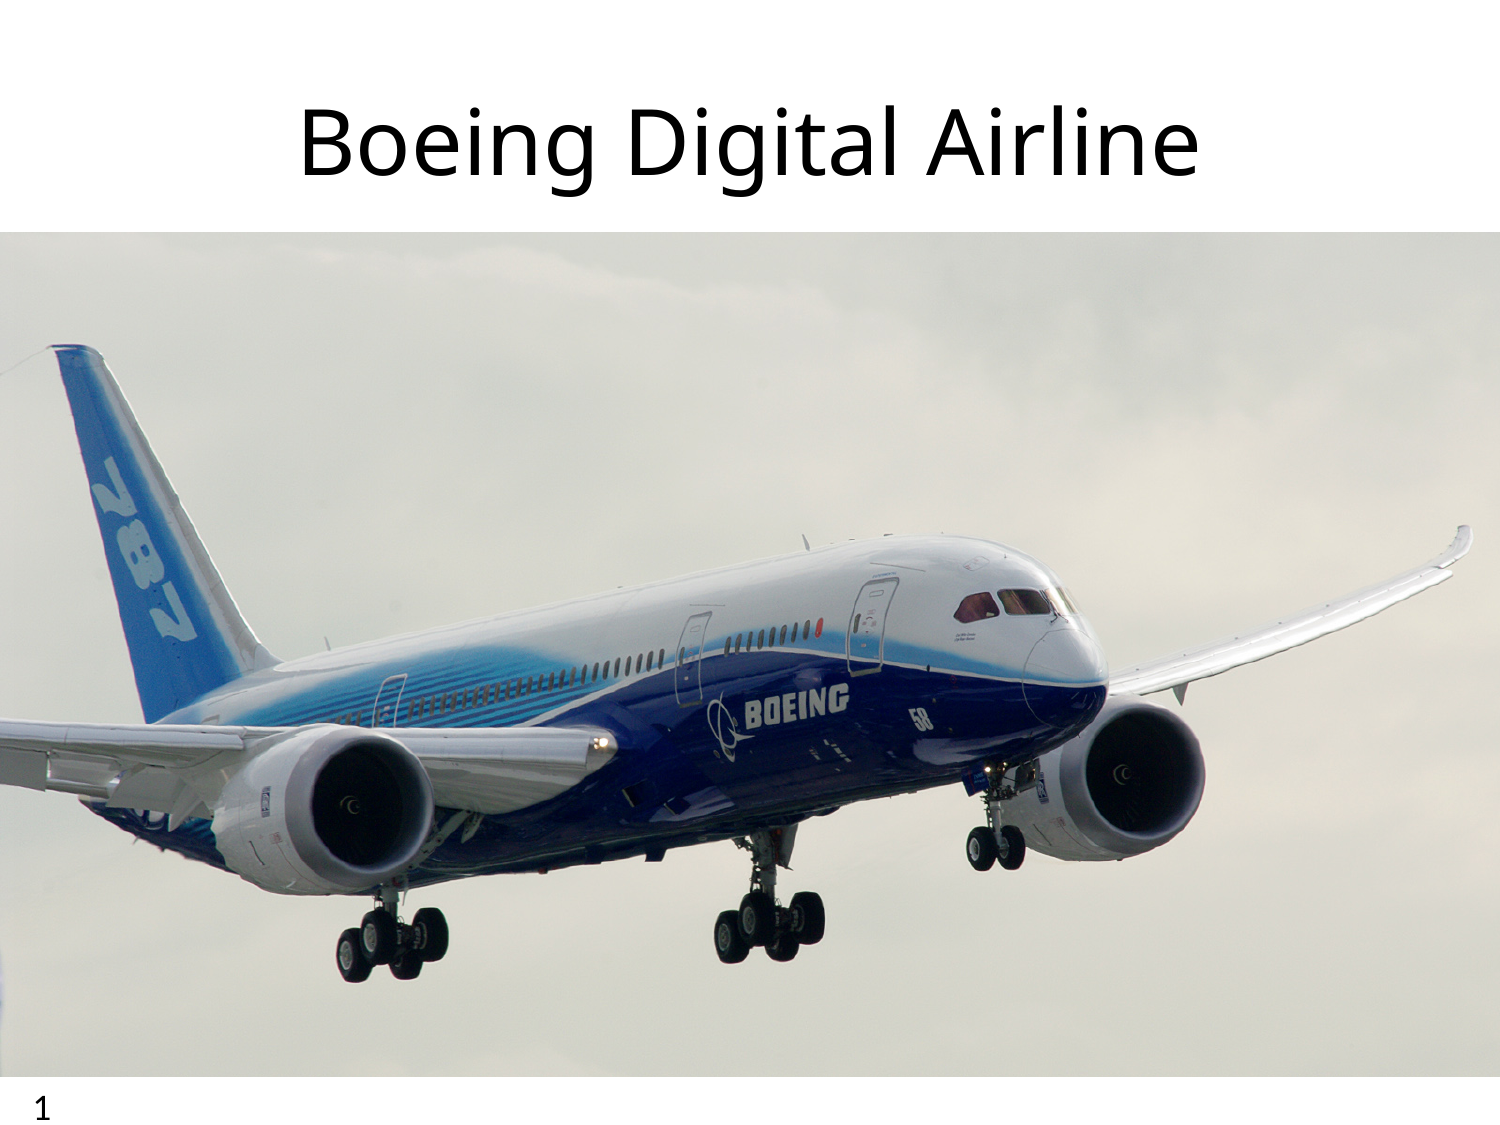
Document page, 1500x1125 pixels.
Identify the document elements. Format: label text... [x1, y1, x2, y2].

title Boeing Digital Airline [75, 45, 1425, 230]
picture [0, 232, 1500, 1077]
slide_number 14 [17, 1086, 58, 1119]
